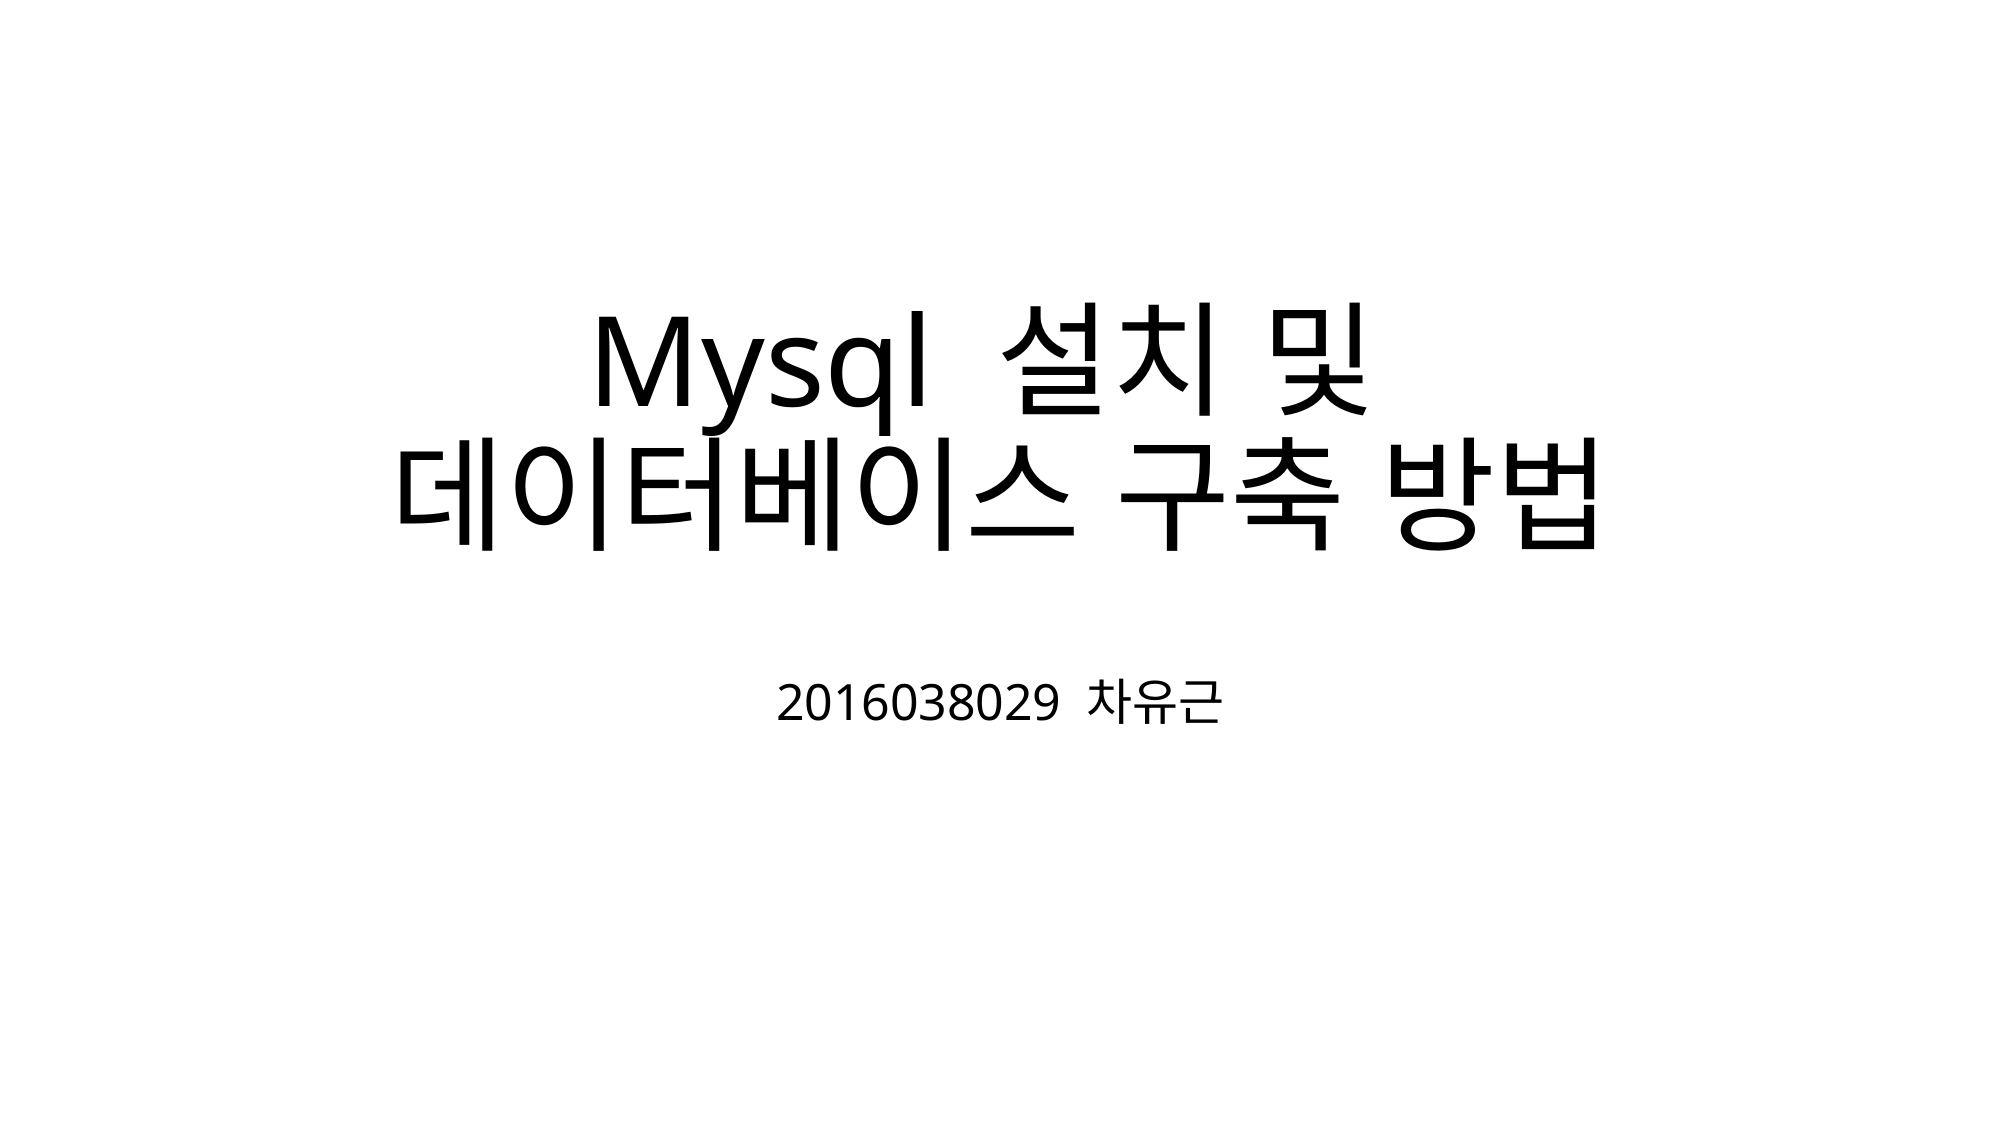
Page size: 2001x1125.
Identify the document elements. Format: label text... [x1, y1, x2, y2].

title Mysql 설치 및 데이터베이스 구축 방법 [249, 184, 1750, 576]
subtitle 2016038029 차유근 [249, 669, 1750, 941]
